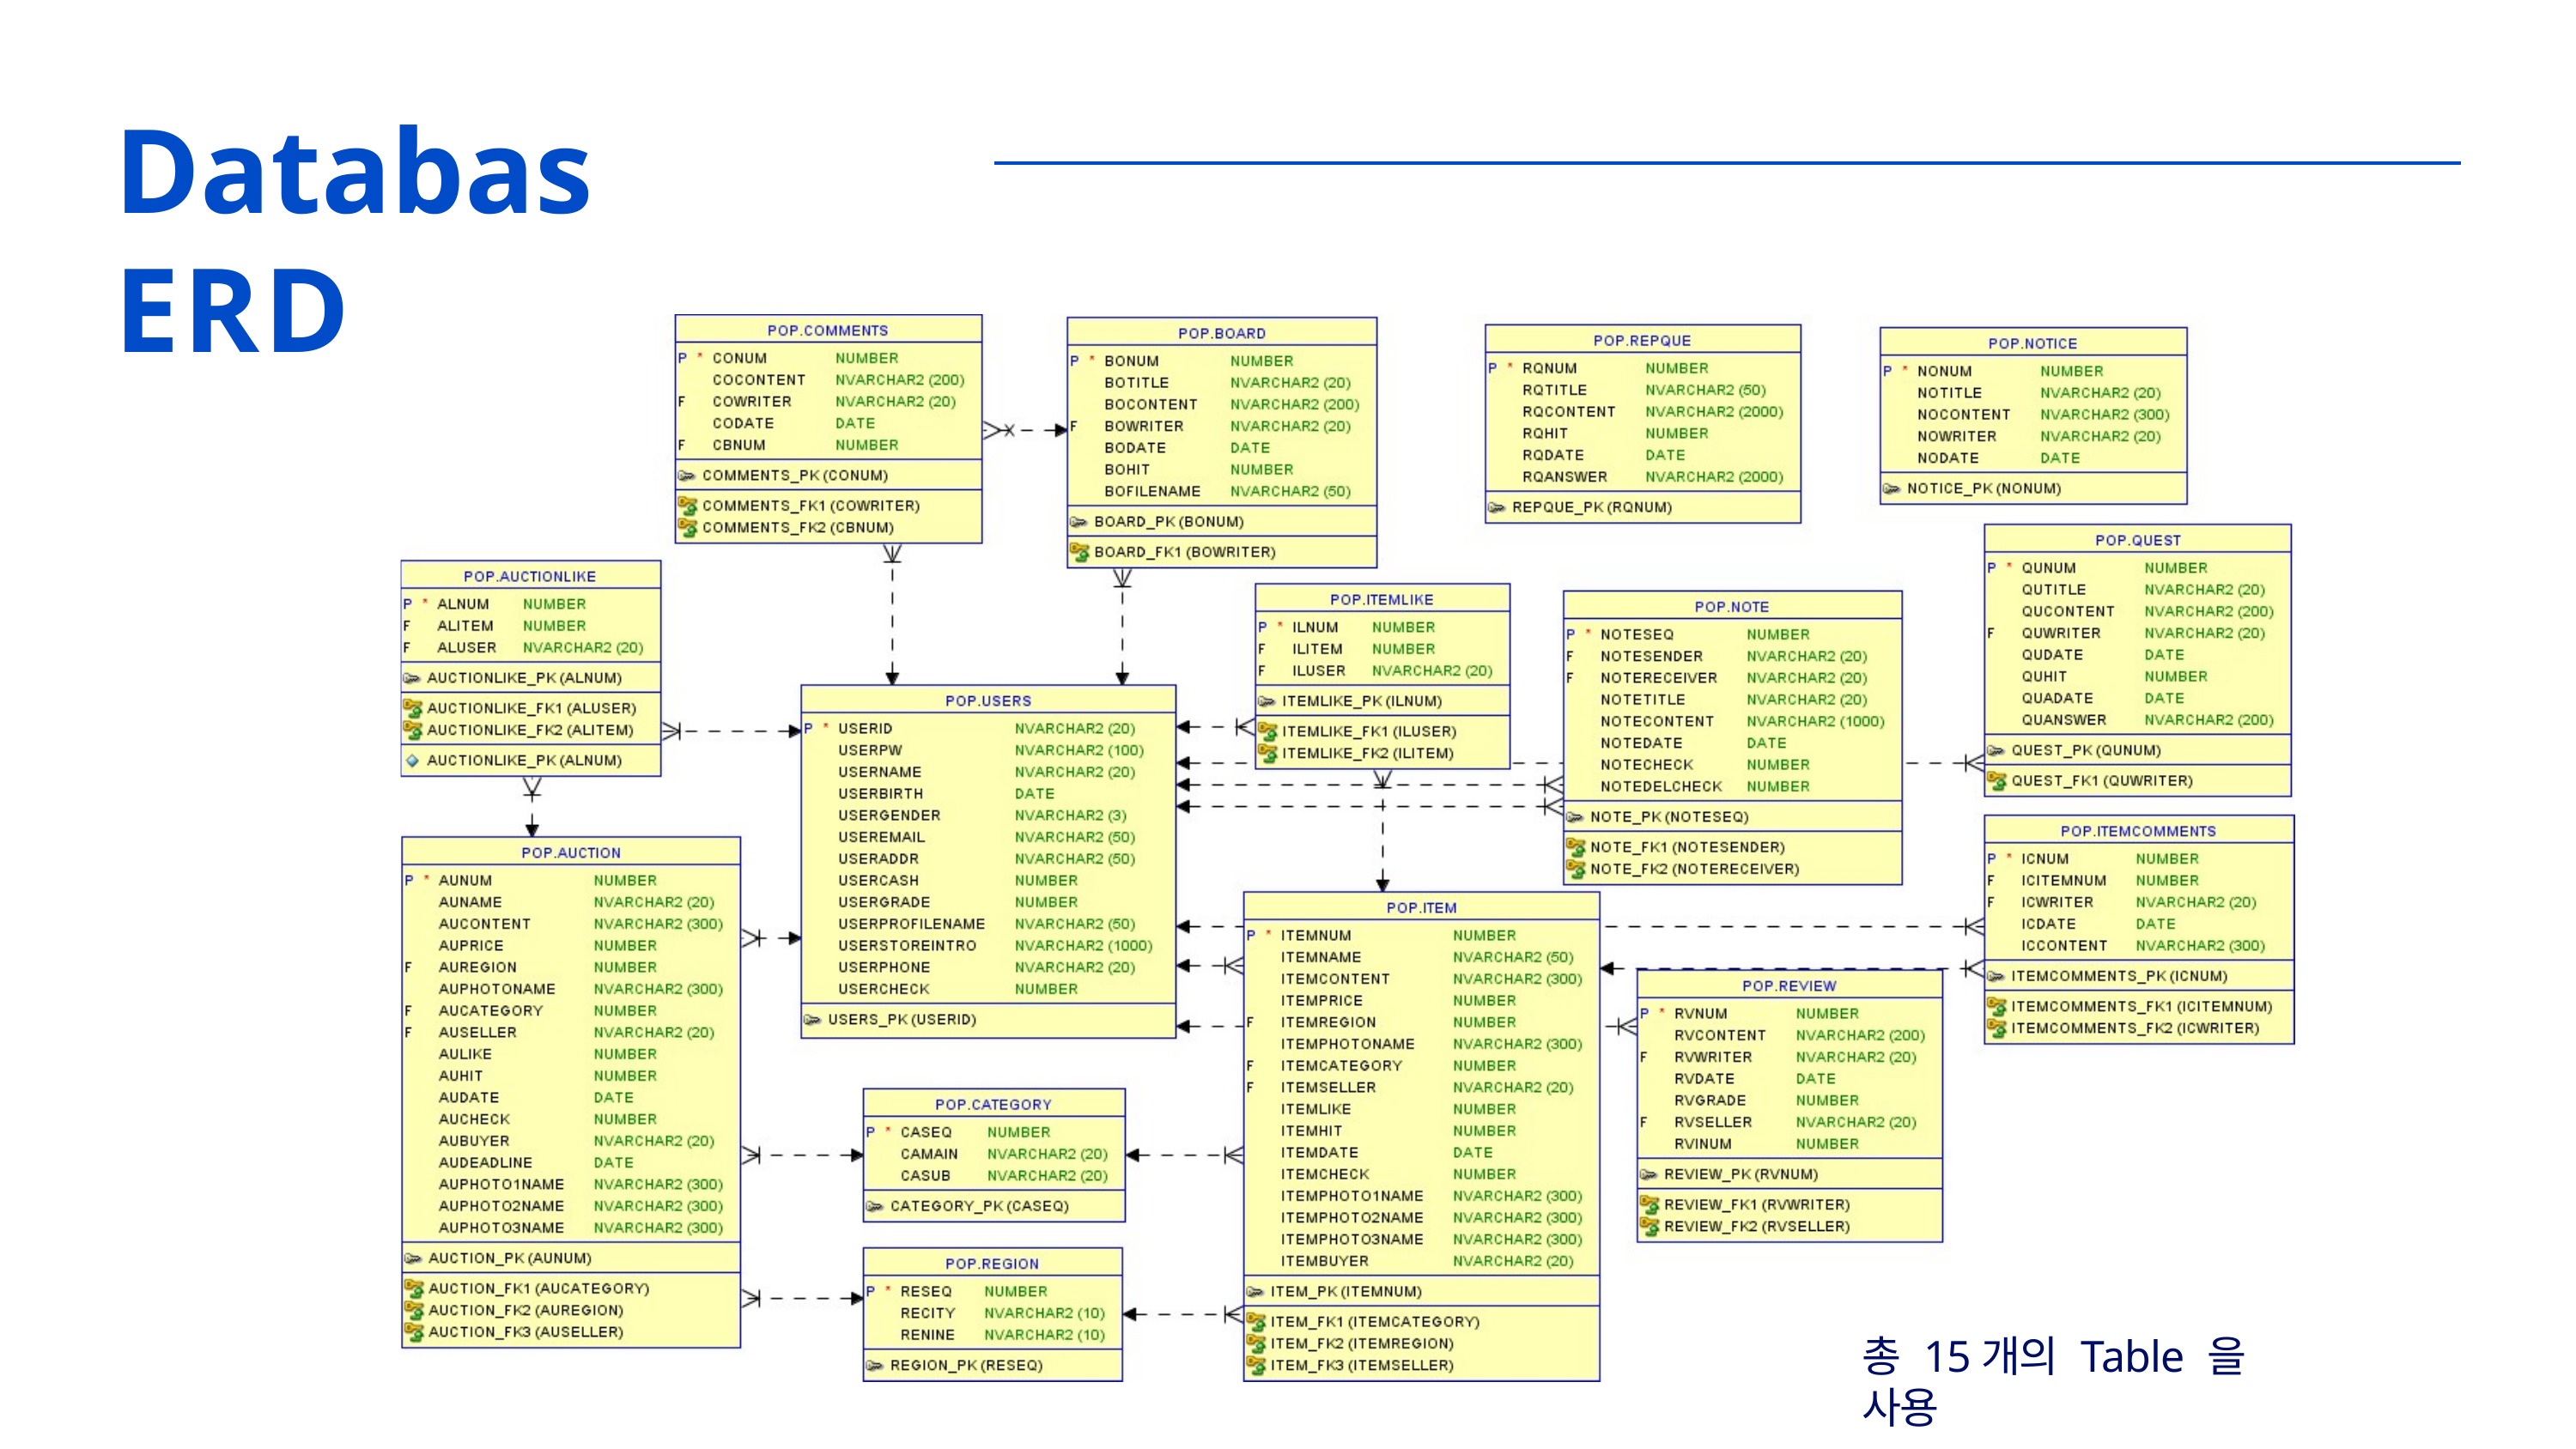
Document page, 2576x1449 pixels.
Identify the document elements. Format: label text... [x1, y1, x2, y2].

text_box 총 15개의 Table 을 사용 [1860, 1327, 2291, 1433]
title Databas ERD [112, 94, 823, 376]
text_box [400, 314, 2295, 1382]
